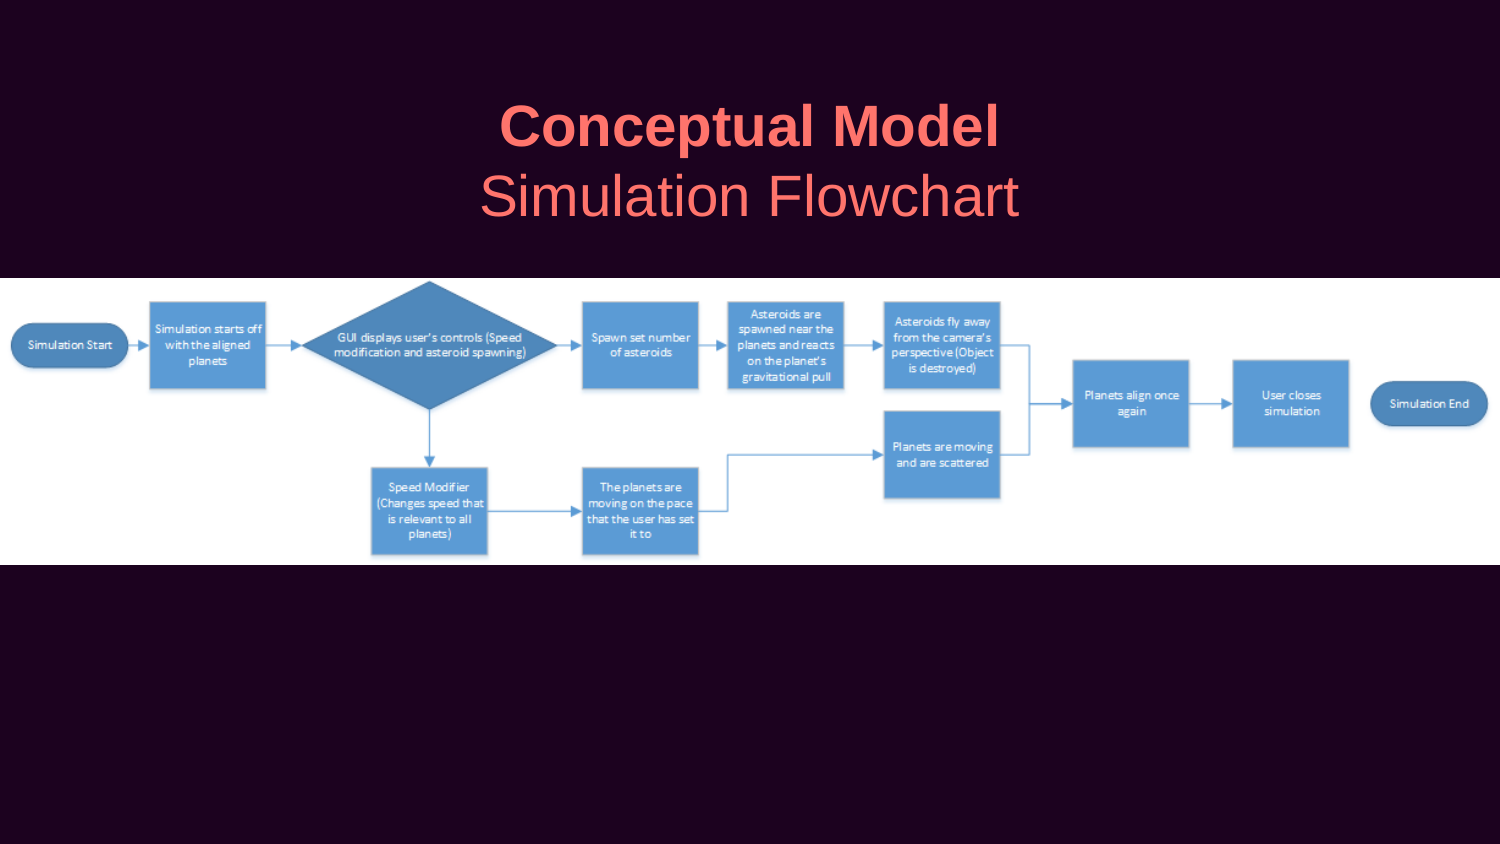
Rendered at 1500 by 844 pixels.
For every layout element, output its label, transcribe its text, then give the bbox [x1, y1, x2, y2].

picture [0, 278, 1500, 566]
title Conceptual Model Simulation Flowchart [51, 72, 1449, 257]
